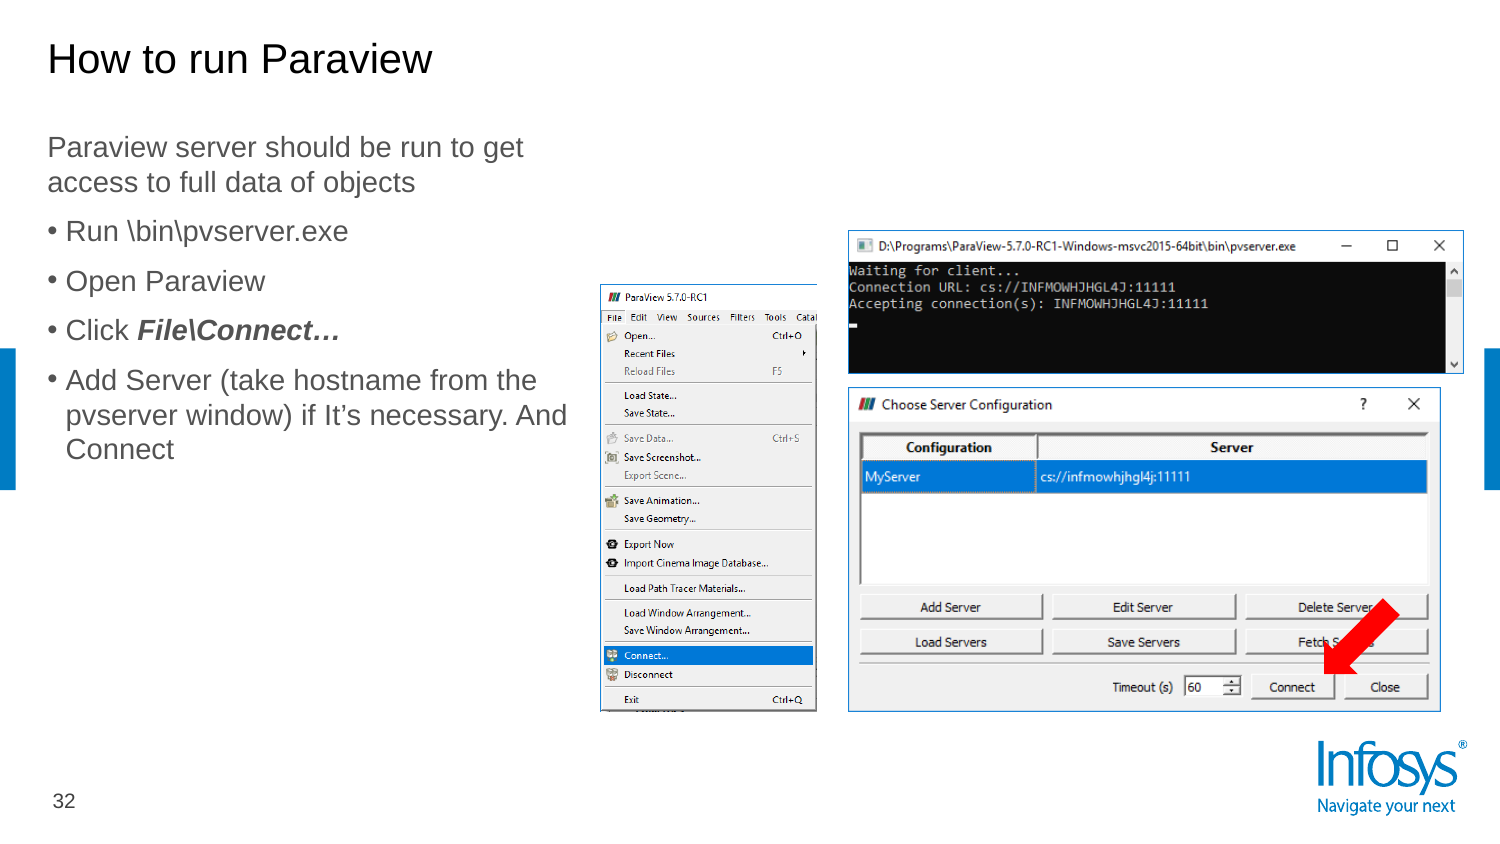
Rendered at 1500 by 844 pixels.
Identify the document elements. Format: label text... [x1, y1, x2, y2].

picture [848, 230, 1464, 374]
slide_number 32 [37, 780, 115, 826]
picture [848, 387, 1441, 712]
list Paraview server should be run to get access to full data of objects Run \bin\pvserver.exe Open Paraview Click File\Connect… Add Server (take hostname from the pvserver window) if It’s necessary. And Connect [32, 120, 601, 721]
picture [600, 284, 818, 712]
title How to run Paraview [32, 24, 1464, 99]
